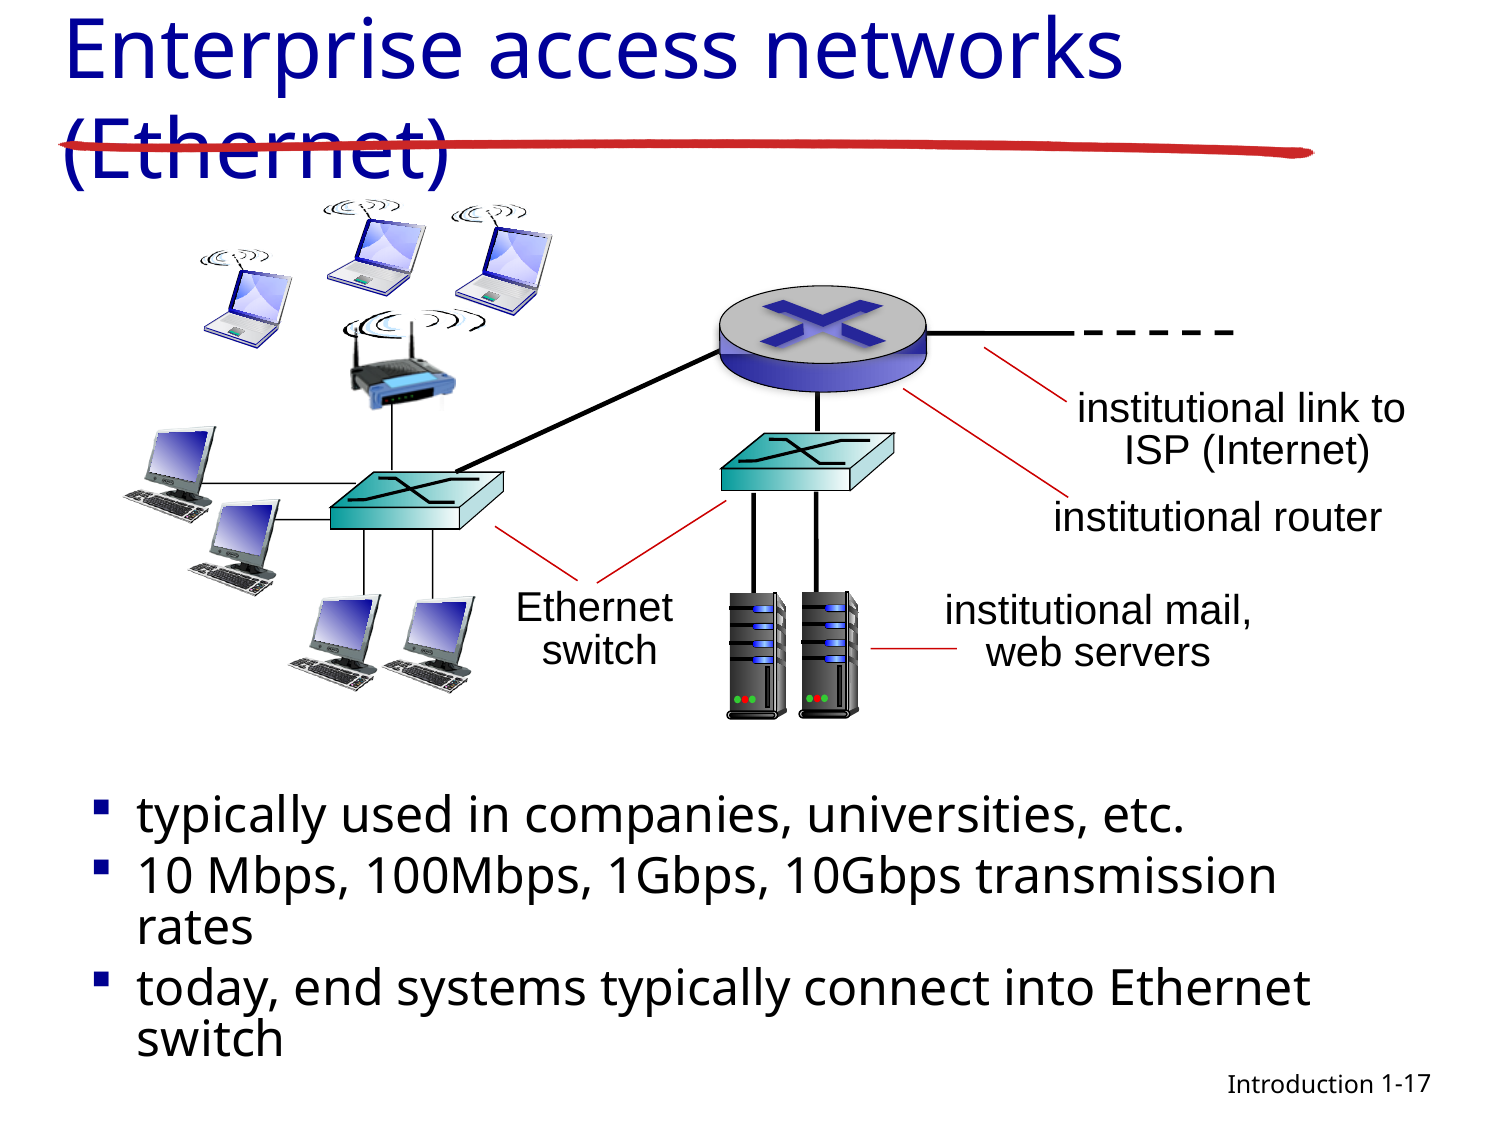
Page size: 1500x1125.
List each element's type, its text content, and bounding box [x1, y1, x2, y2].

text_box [342, 307, 487, 411]
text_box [798, 591, 860, 719]
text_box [264, 588, 384, 699]
title Enterprise access networks (Ethernet) [47, 32, 1413, 158]
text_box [99, 420, 219, 531]
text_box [358, 591, 478, 701]
text_box Ethernet switch [500, 580, 700, 681]
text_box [199, 247, 293, 351]
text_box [450, 201, 553, 319]
footer Introduction [914, 1060, 1391, 1109]
text_box institutional mail, web servers [929, 582, 1268, 683]
picture [53, 134, 1329, 164]
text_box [719, 285, 927, 393]
text_box institutional router [1038, 489, 1398, 548]
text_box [163, 494, 284, 605]
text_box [721, 432, 895, 492]
slide_number 1-17 [1365, 1059, 1477, 1106]
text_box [726, 592, 788, 720]
text_box institutional link to ISP (Internet) [1062, 380, 1433, 523]
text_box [330, 471, 504, 530]
list typically used in companies, universities, etc. 10 Mbps, 100Mbps, 1Gbps, 10Gbps transmission rates today, end systems typically connect into Ethernet switch [74, 784, 1395, 1017]
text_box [321, 197, 427, 299]
